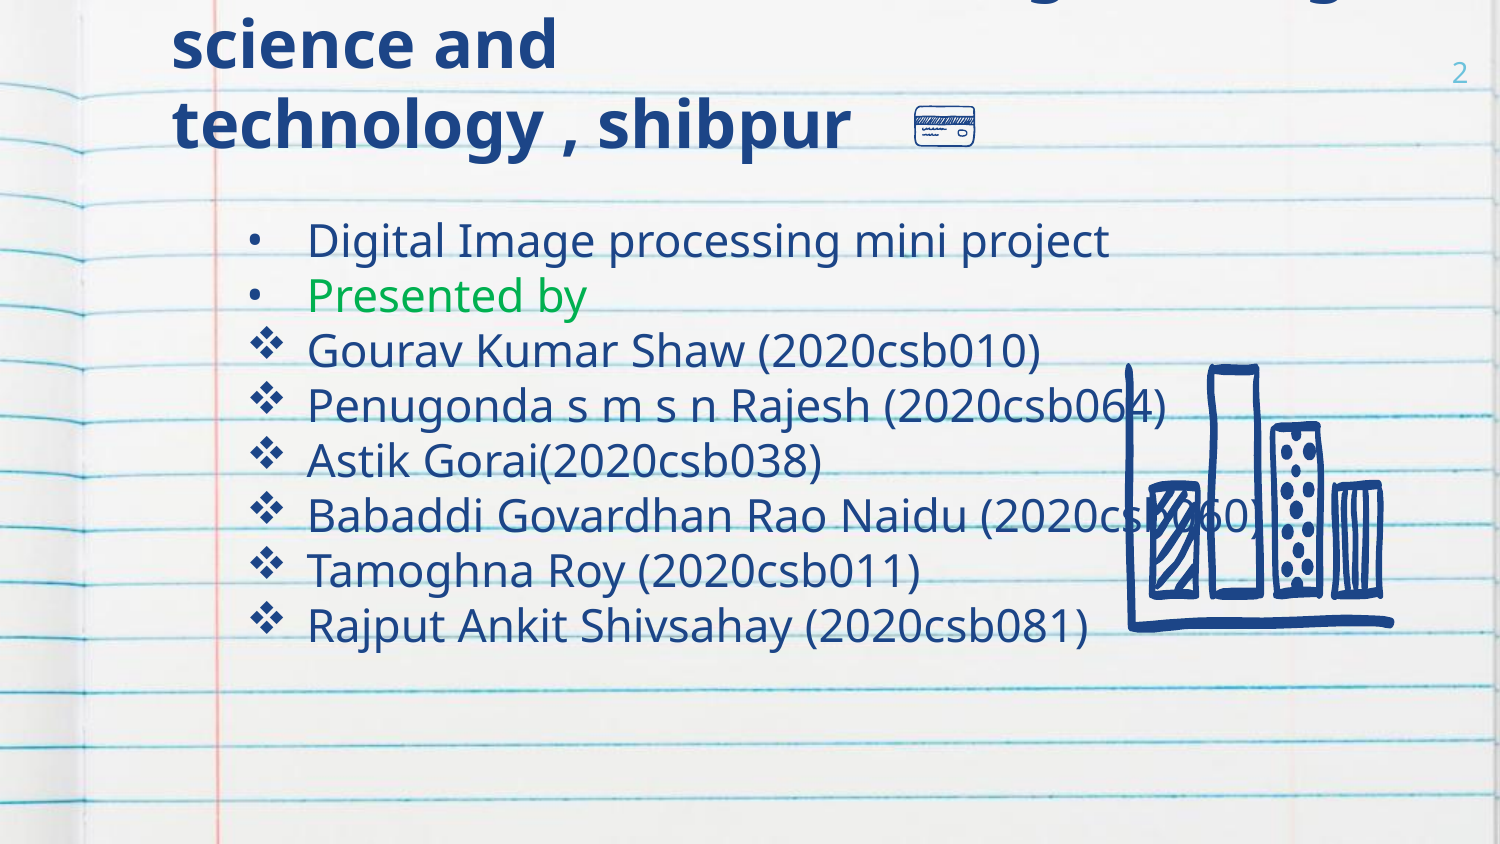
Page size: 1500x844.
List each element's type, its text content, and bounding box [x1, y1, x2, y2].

list Digital Image processing mini project Presented by Gourav Kumar Shaw (2020csb010) Penugonda s m s n Rajesh (2020csb064) Astik Gorai(2020csb038) Babaddi Govardhan Rao Naidu (2020csb060) Tamoghna Roy (2020csb011) Rajput Ankit Shivsahay (2020csb081) [231, 211, 1425, 748]
text_box [914, 105, 976, 148]
picture [0, 0, 1500, 844]
title Indian institute of engineering science and technology , shibpur [171, 8, 1425, 162]
slide_number 2 [1378, 41, 1469, 107]
text_box [1124, 363, 1395, 633]
